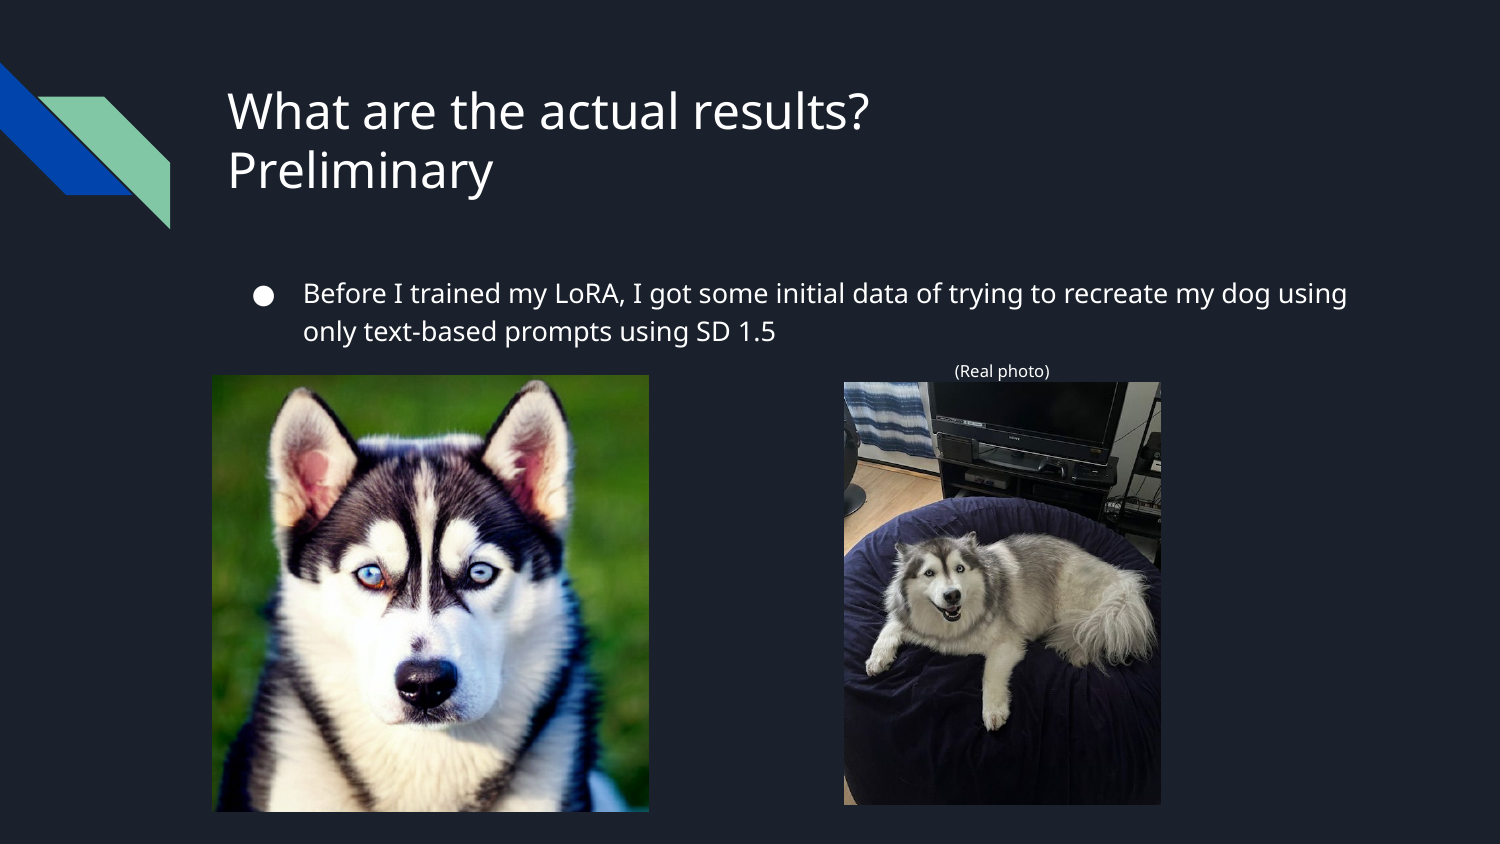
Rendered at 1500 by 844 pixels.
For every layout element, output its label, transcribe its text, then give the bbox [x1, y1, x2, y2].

picture [212, 374, 650, 812]
text_box (Real photo) [896, 346, 1109, 376]
list Before I trained my LoRA, I got some initial data of trying to recreate my dog using only text-based prompts using SD 1.5 [212, 257, 1368, 735]
title What are the actual results? Preliminary [212, 64, 1368, 215]
picture [843, 382, 1161, 805]
